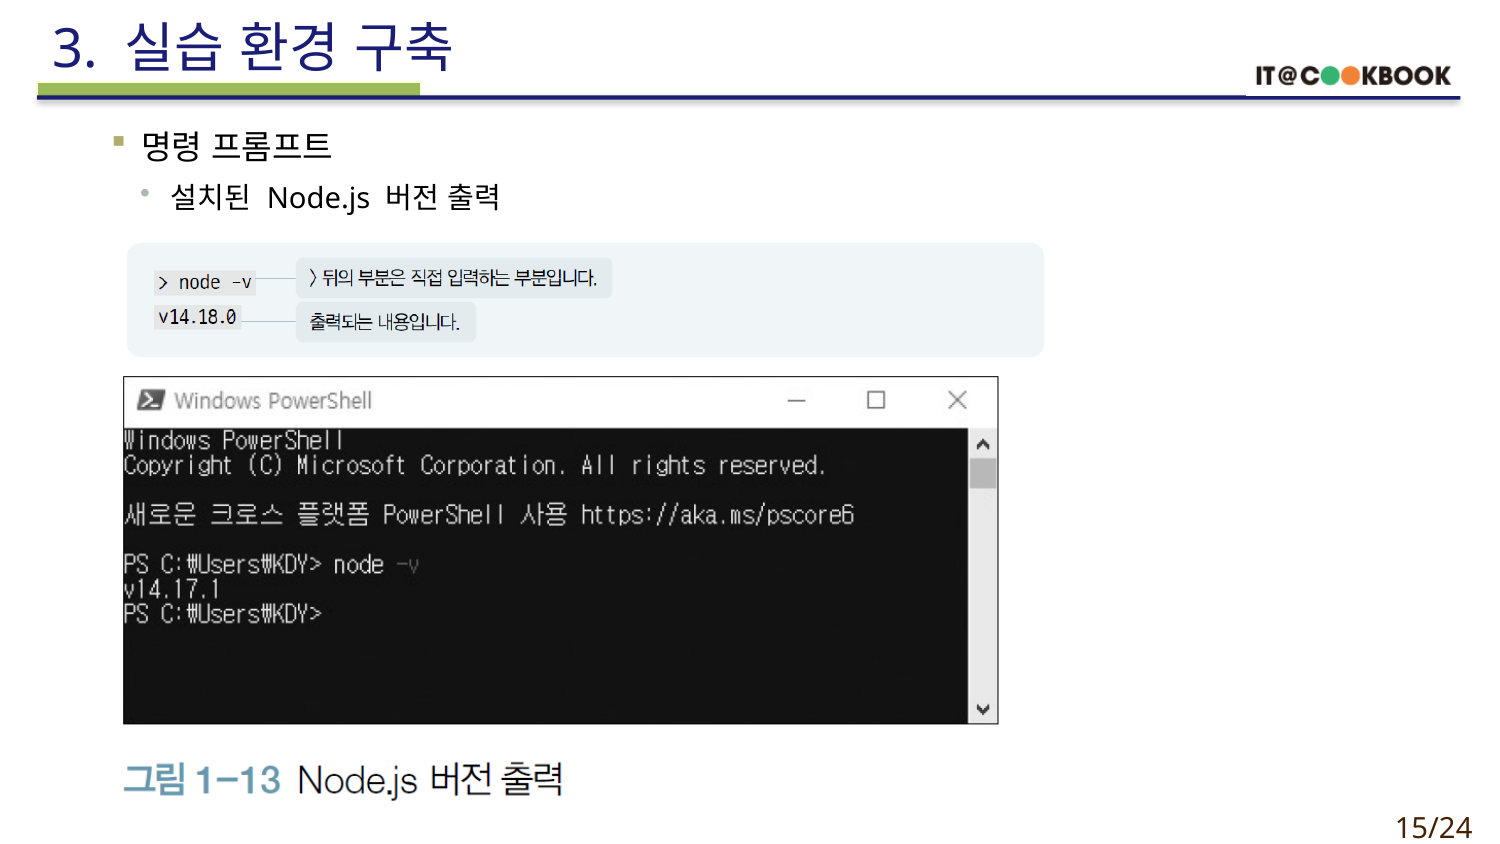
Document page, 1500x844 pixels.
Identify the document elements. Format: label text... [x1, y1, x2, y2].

picture [114, 232, 1055, 812]
picture [1246, 57, 1463, 96]
title 3. 실습 환경 구축 [37, 10, 1278, 82]
list 명령 프롬프트 설치된 Node.js 버전 출력 [37, 114, 1463, 818]
